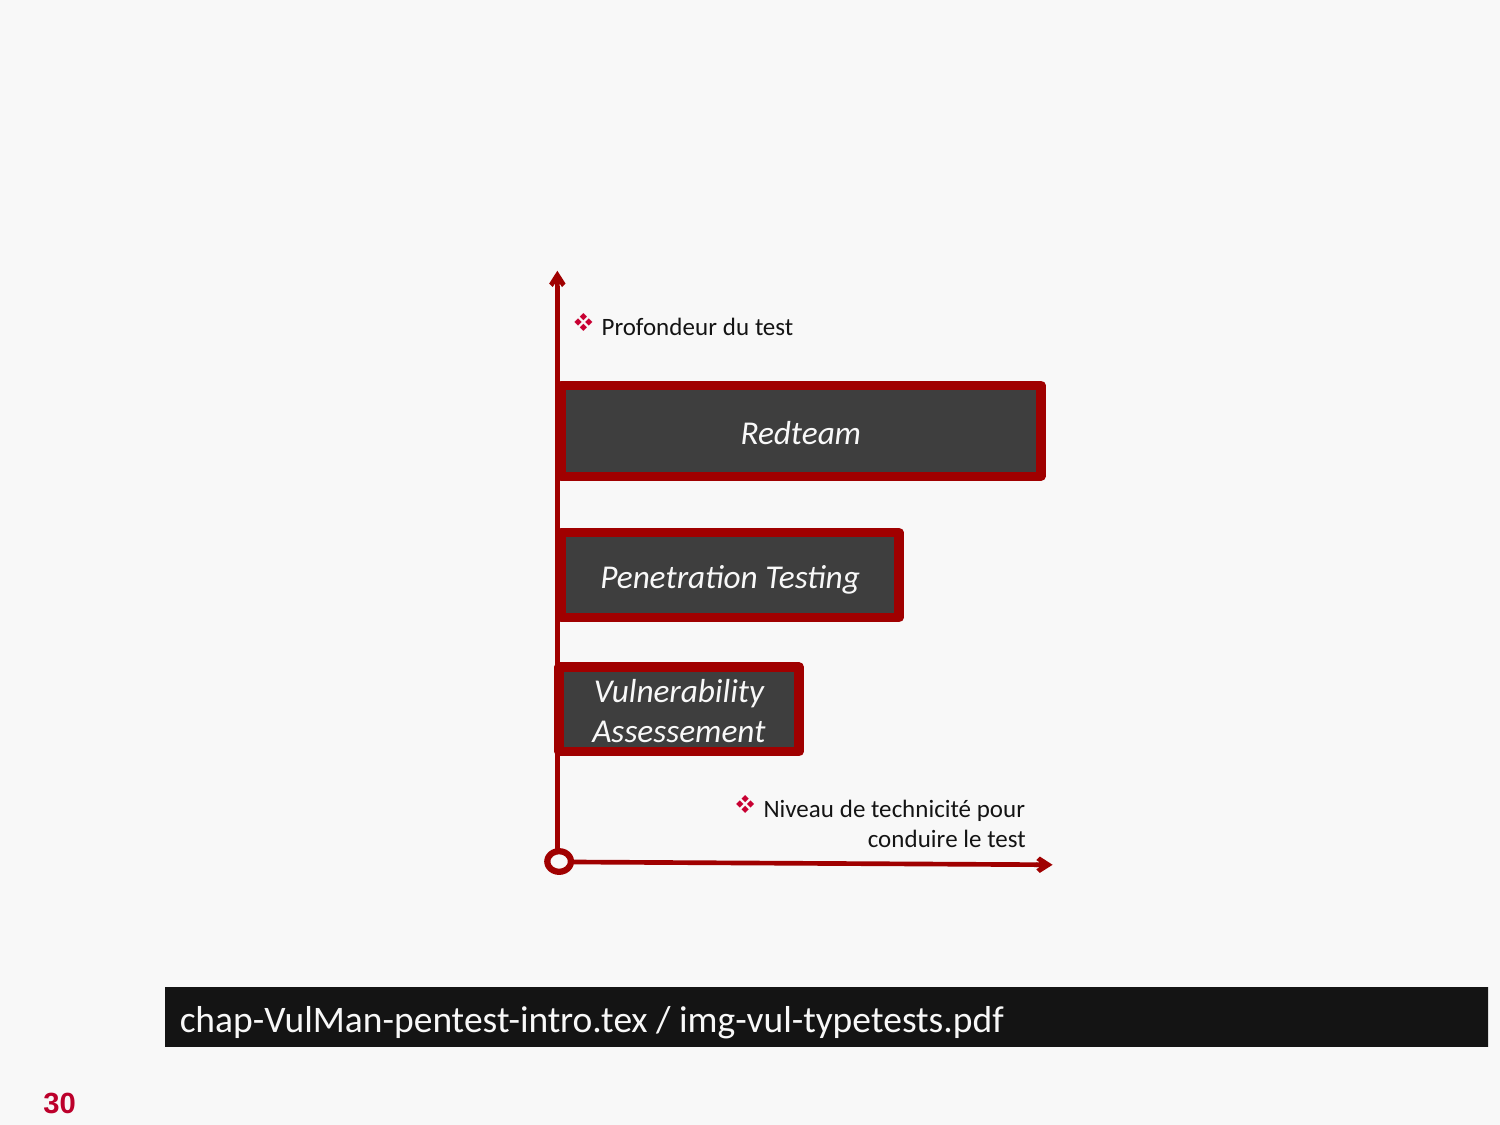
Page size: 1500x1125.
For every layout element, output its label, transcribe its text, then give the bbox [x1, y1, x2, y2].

text_box Profondeur du test [562, 304, 983, 349]
text_box Penetration Testing [562, 531, 901, 620]
text_box Redteam [562, 383, 1043, 478]
text_box Niveau de technicité pour conduire le test [616, 787, 1038, 860]
text_box [562, 849, 573, 860]
text_box [545, 850, 567, 874]
text_box Vulnerability Assessement [562, 665, 801, 754]
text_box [560, 861, 1053, 865]
text_box chap-VulMan-pentest-intro.tex / img-vul-typetests.pdf [165, 987, 1489, 1047]
